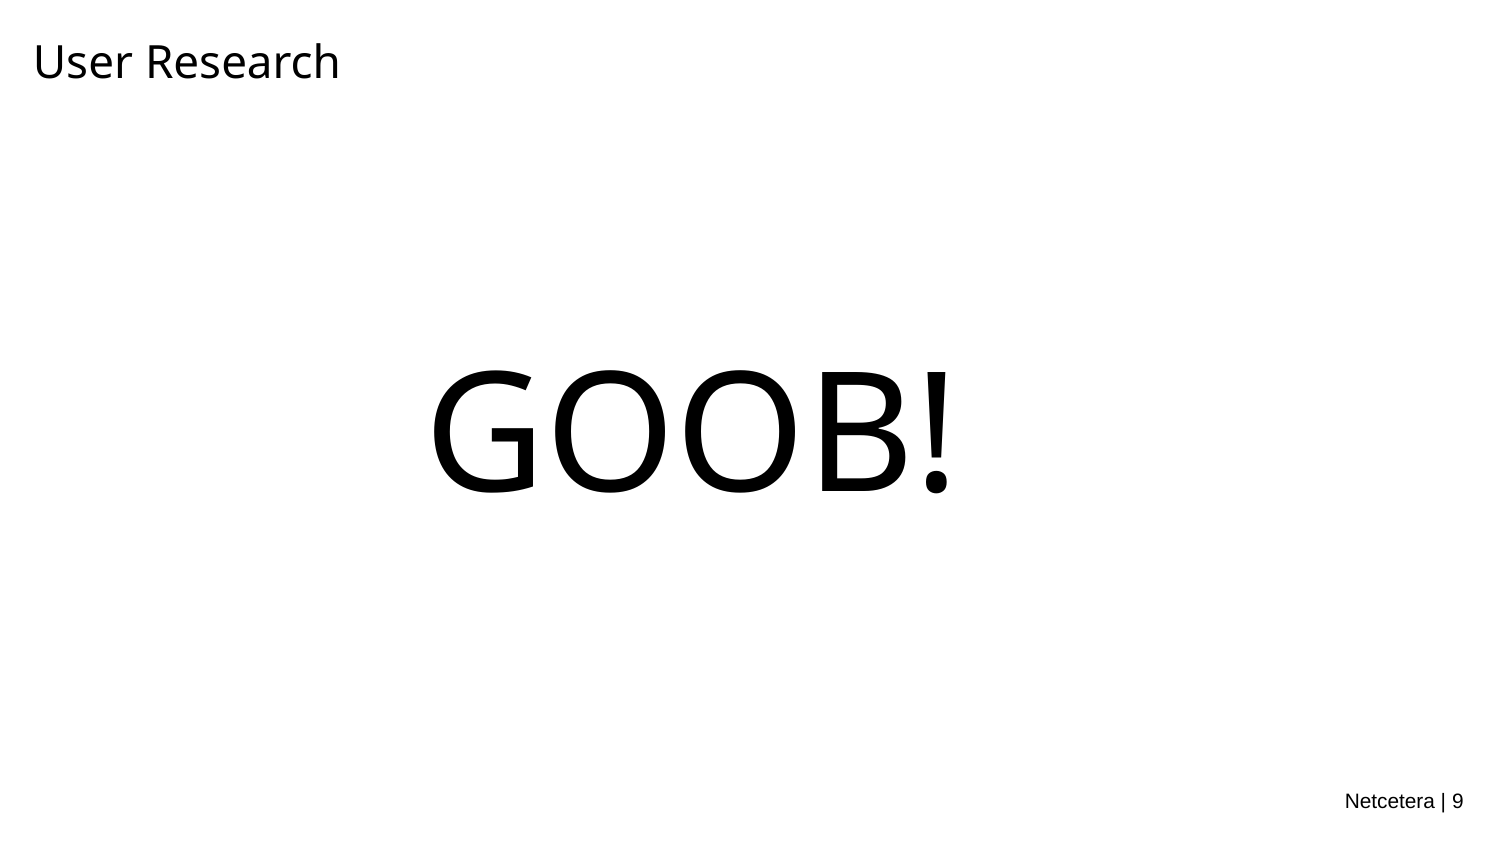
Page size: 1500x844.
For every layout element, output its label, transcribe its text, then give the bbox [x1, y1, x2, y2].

text_box GOOB! [424, 324, 876, 508]
title User Research [33, 28, 1471, 151]
